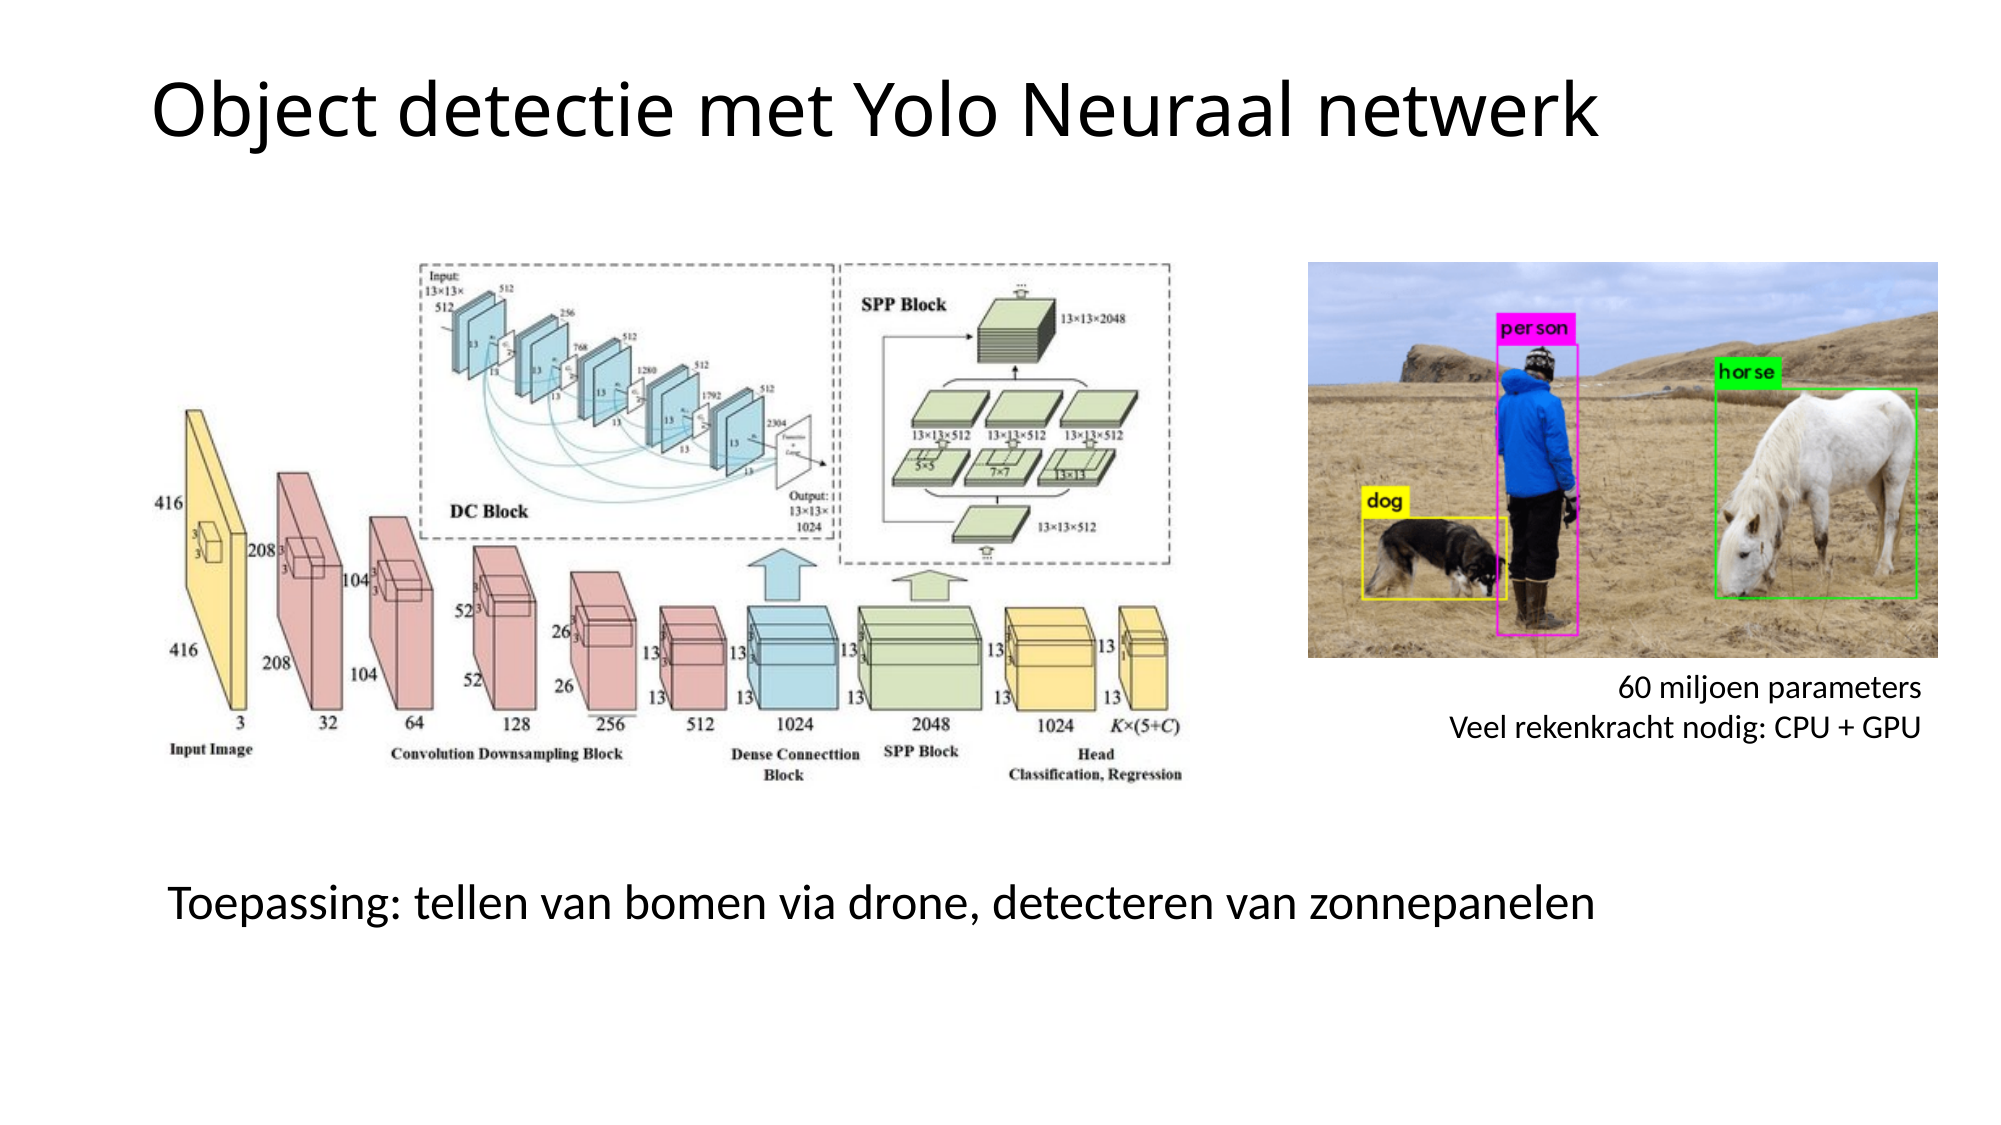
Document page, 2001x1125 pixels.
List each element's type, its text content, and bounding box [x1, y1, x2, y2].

title Object detectie met Yolo Neuraal netwerk [135, 39, 1745, 186]
picture [152, 262, 1190, 789]
picture [1308, 262, 1938, 658]
text_box 60 miljoen parameters Veel rekenkracht nodig: CPU + GPU [1374, 658, 1938, 753]
text_box Toepassing: tellen van bomen via drone, detecteren van zonnepanelen [152, 862, 2000, 938]
